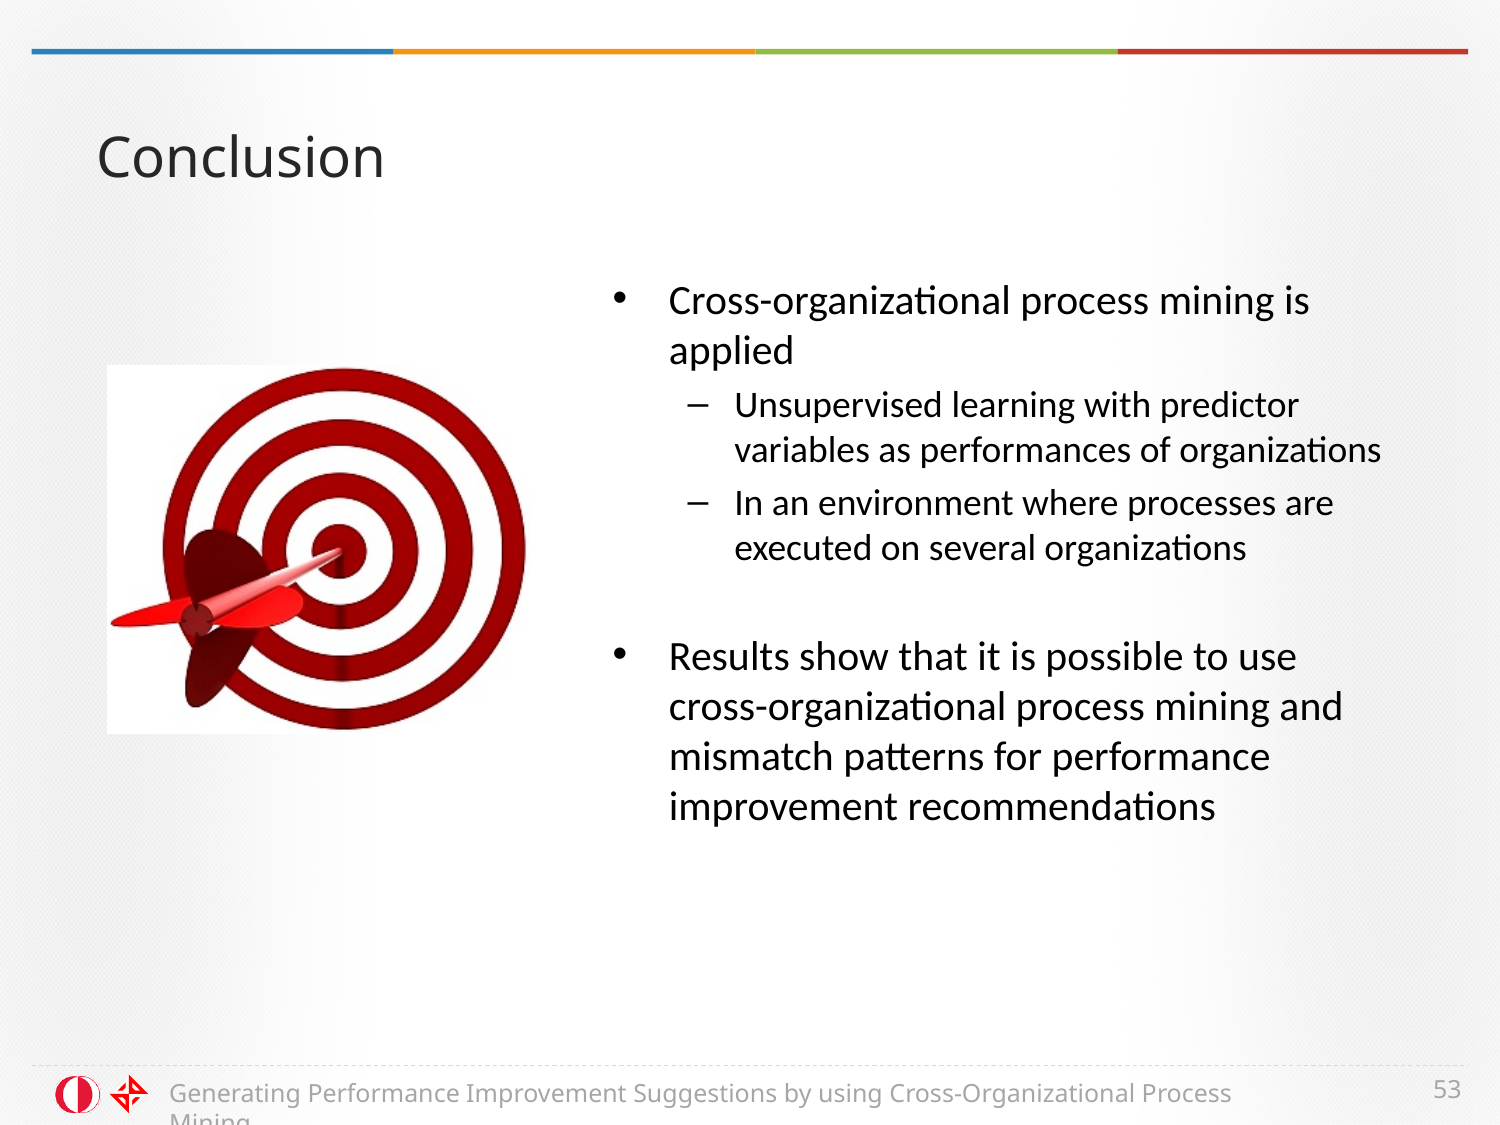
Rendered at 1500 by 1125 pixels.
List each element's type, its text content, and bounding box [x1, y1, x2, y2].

text_box Conclusion [81, 114, 1500, 197]
text_box Cross-organizational process mining is applied Unsupervised learning with predictor variables as performances of organizations In an environment where processes are executed on several organizations Results show that it is possible to use cross-organizational process mining and mismatch patterns for performance improvement recommendations [601, 266, 1398, 854]
picture [0, 0, 1500, 1125]
picture [176, 1116, 185, 1125]
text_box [31, 1065, 1477, 1116]
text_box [31, 48, 1469, 55]
